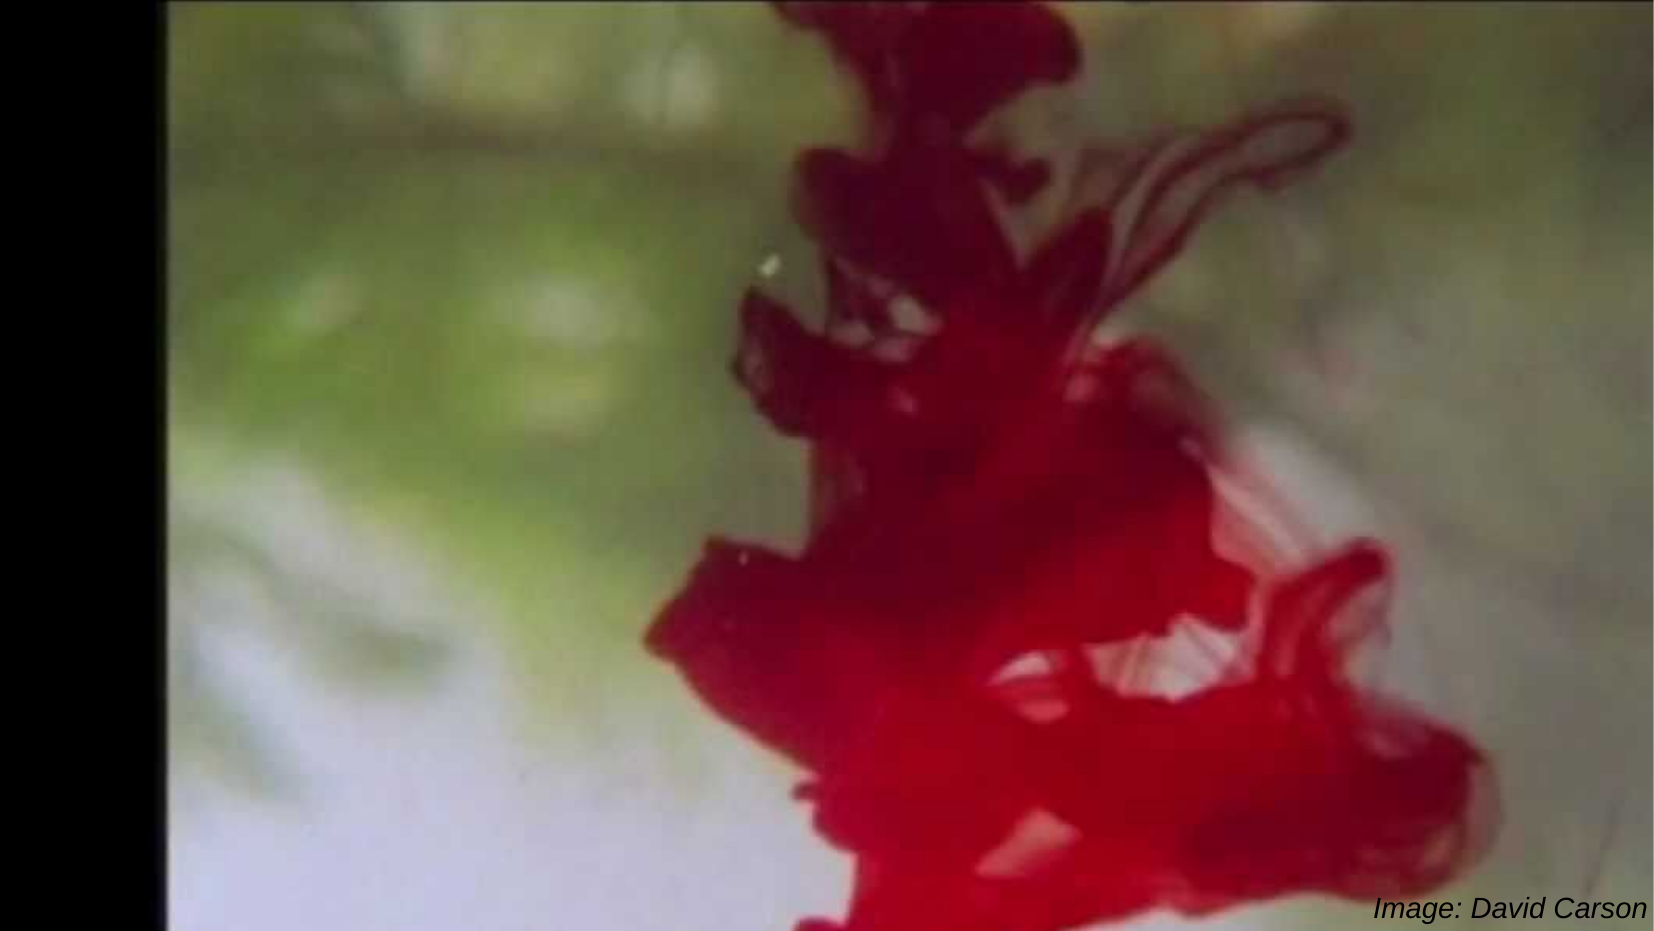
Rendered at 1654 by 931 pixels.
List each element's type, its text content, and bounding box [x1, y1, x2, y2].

text_box Image: David Carson [1358, 882, 1654, 931]
picture [0, 0, 1654, 931]
